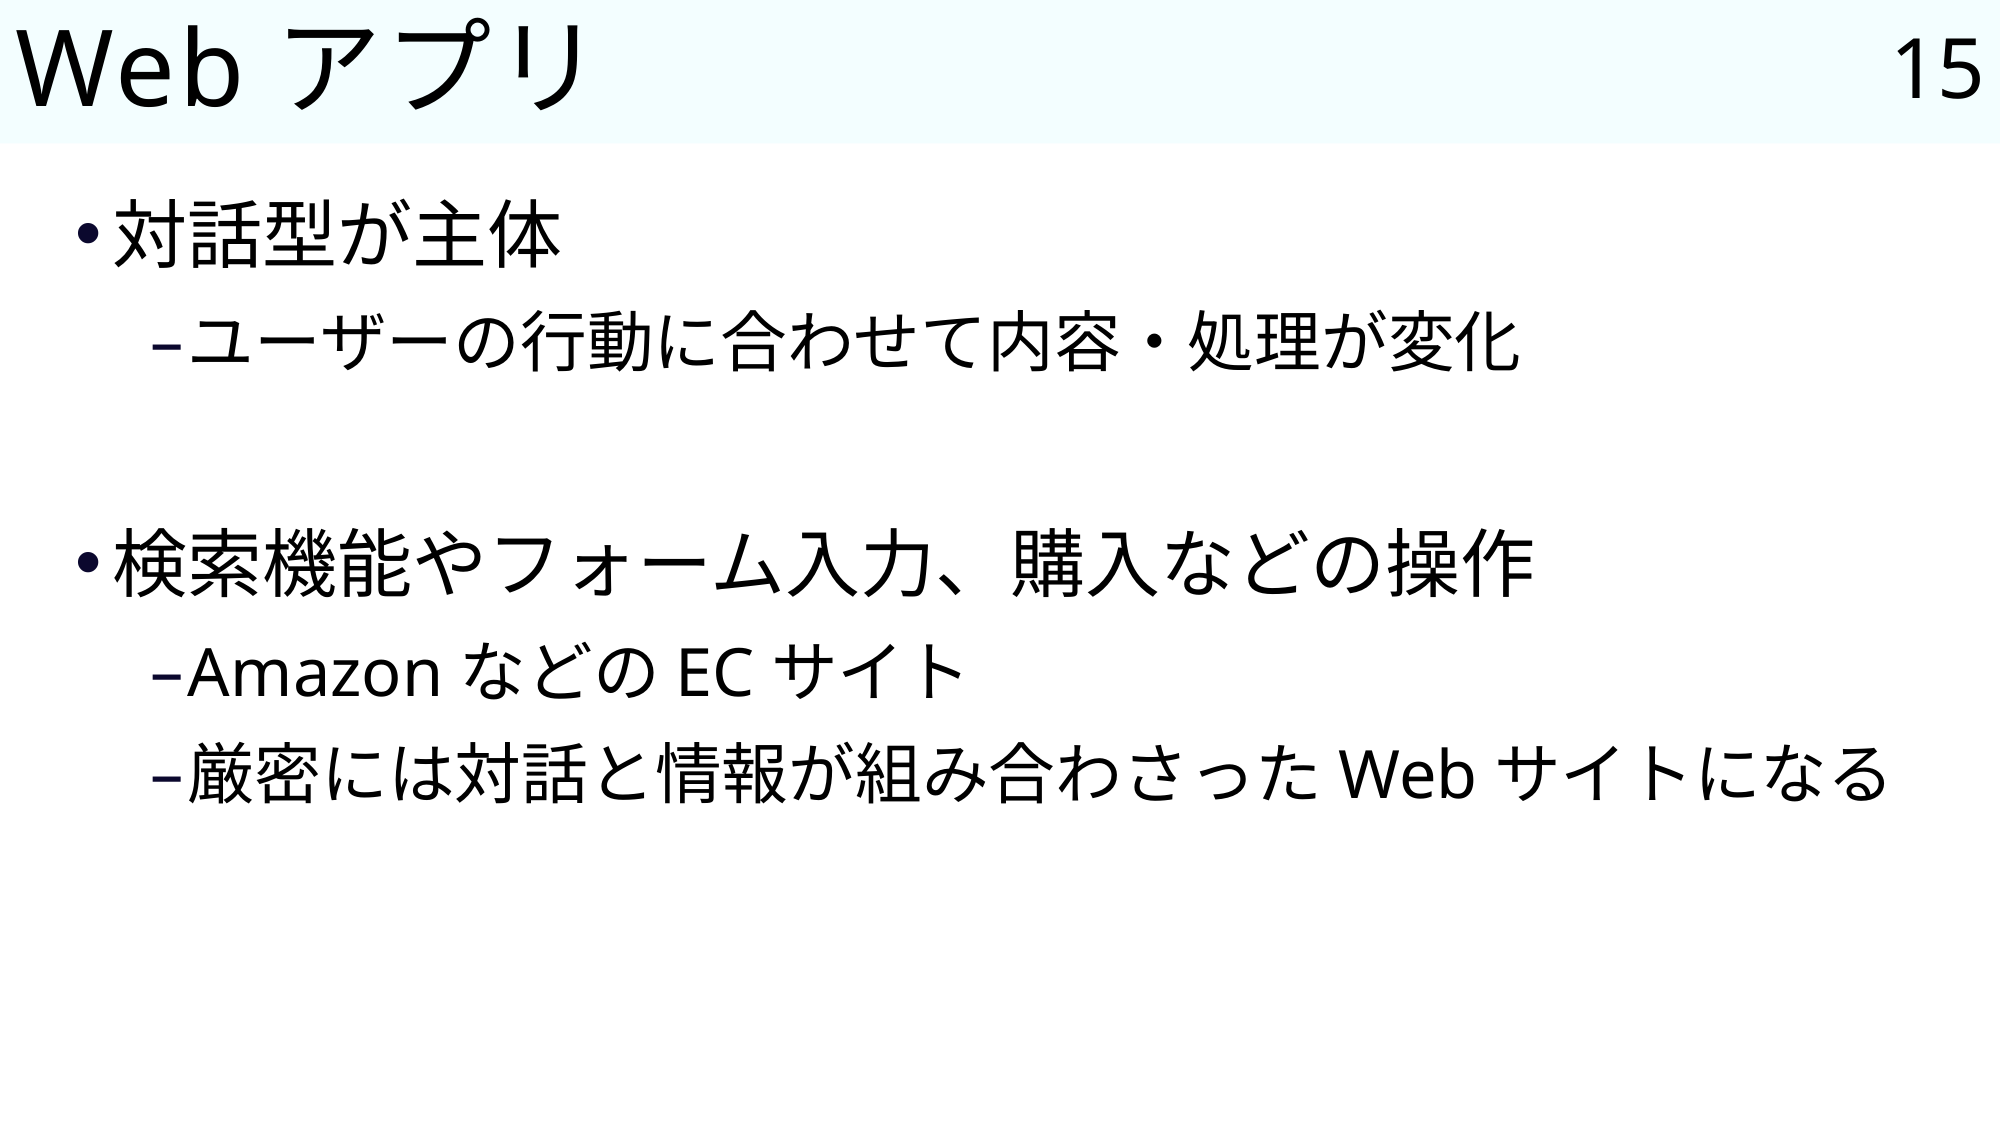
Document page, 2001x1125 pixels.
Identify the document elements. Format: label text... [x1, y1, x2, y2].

title Webアプリ [0, 0, 1775, 144]
slide_number 15 [1775, 0, 2000, 144]
list 対話型が主体 ユーザーの行動に合わせて内容・処理が変化 検索機能やフォーム入力、購入などの操作 AmazonなどのECサイト 厳密には対話と情報が組み合わさったWebサイトになる [60, 170, 1947, 869]
